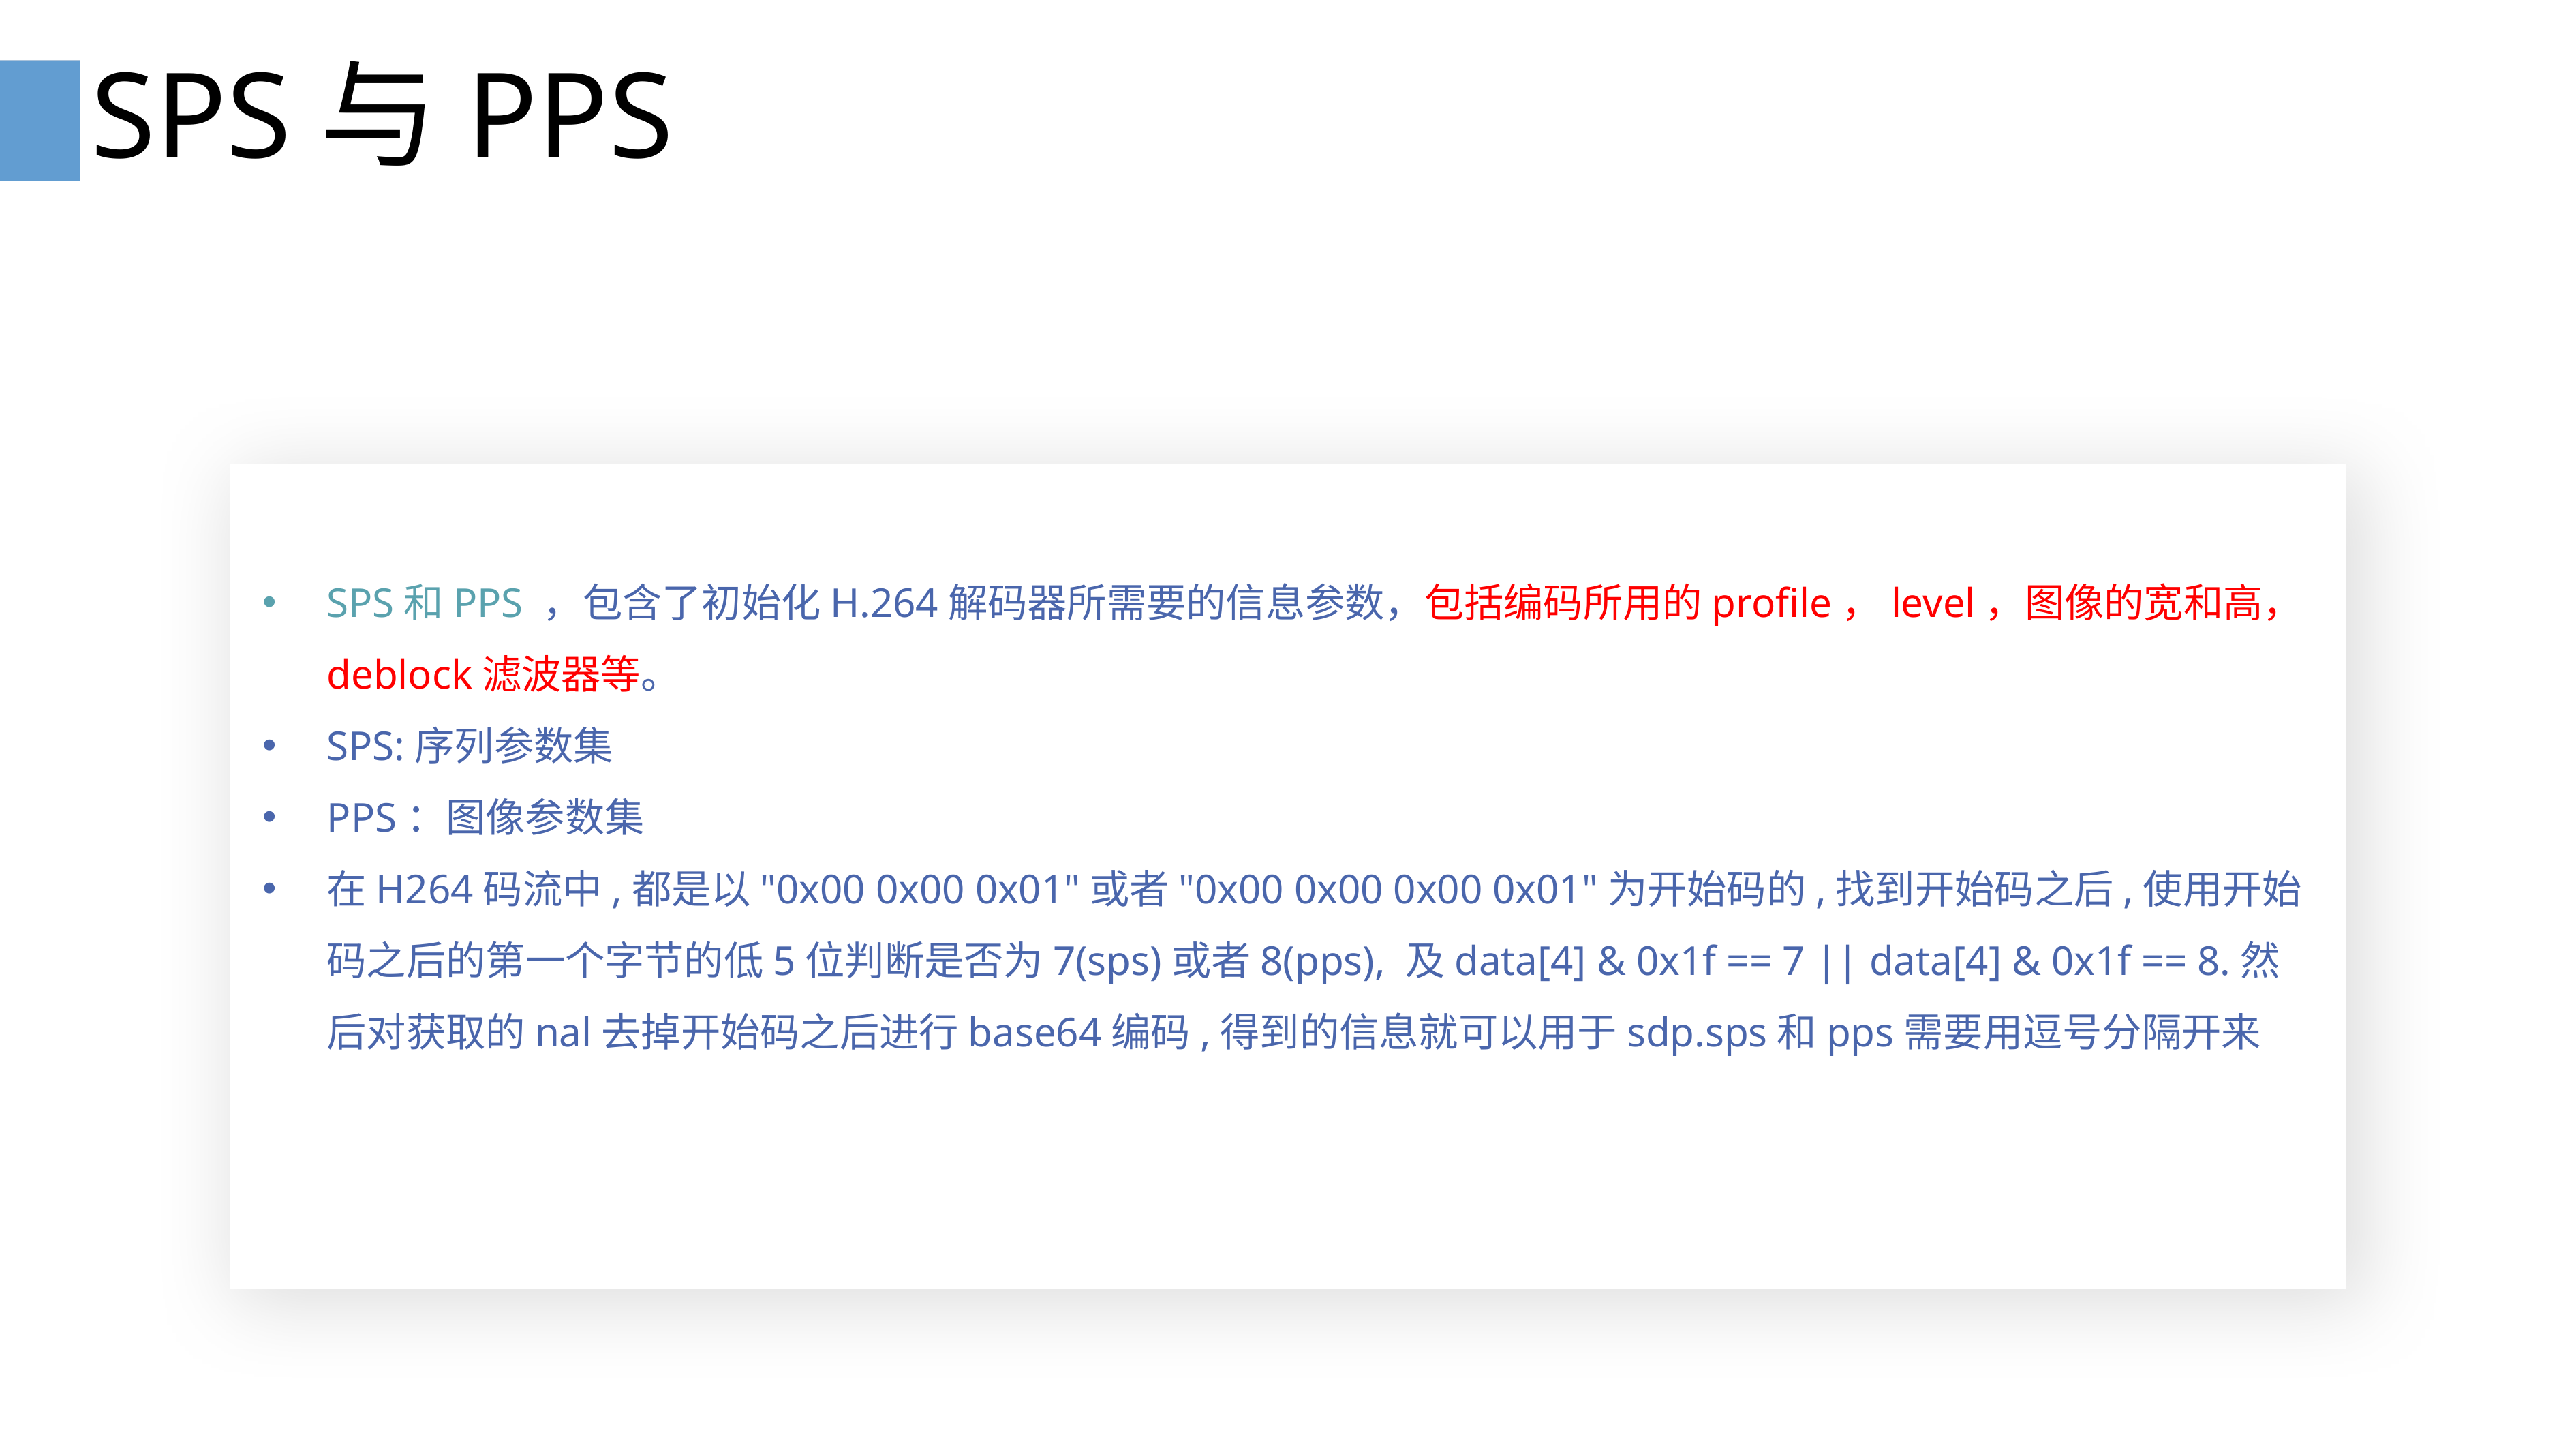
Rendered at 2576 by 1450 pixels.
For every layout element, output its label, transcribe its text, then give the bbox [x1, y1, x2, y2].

title SPS与PPS [80, 58, 2496, 181]
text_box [230, 465, 2346, 1288]
